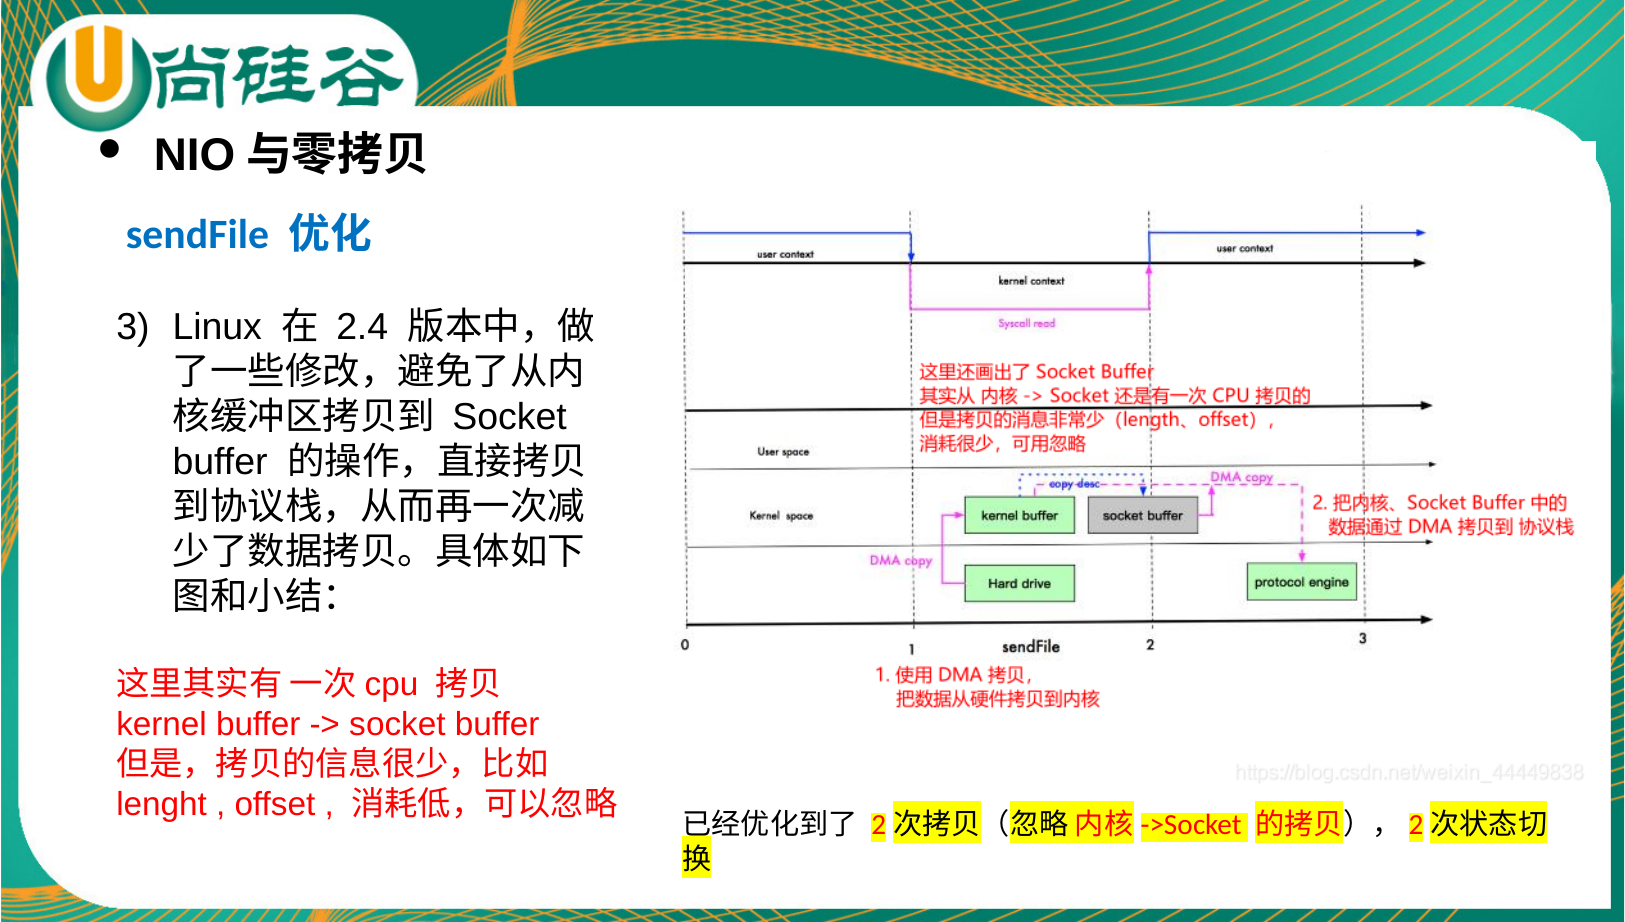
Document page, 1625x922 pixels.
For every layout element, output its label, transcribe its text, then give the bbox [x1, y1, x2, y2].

text_box sendFile 优化 Linux 在 2.4 版本中，做了一些修改，避免了从内核缓冲区拷贝到 Socket buffer 的操作，直接拷贝到协议栈，从而再一次减少了数据拷贝。具体如下图和小结： 这里其实有 一次cpu 拷贝 kernel buffer -> socket buffer 但是，拷贝的信息很少，比如 lenght , offset , 消耗低，可以忽略 [101, 199, 635, 830]
text_box 已经优化到了 2次拷贝（忽略 内核->Socket 的拷贝），2次状态切换 [667, 804, 1580, 883]
text_box NIO与零拷贝 [82, 123, 1375, 188]
picture [0, 0, 1625, 922]
